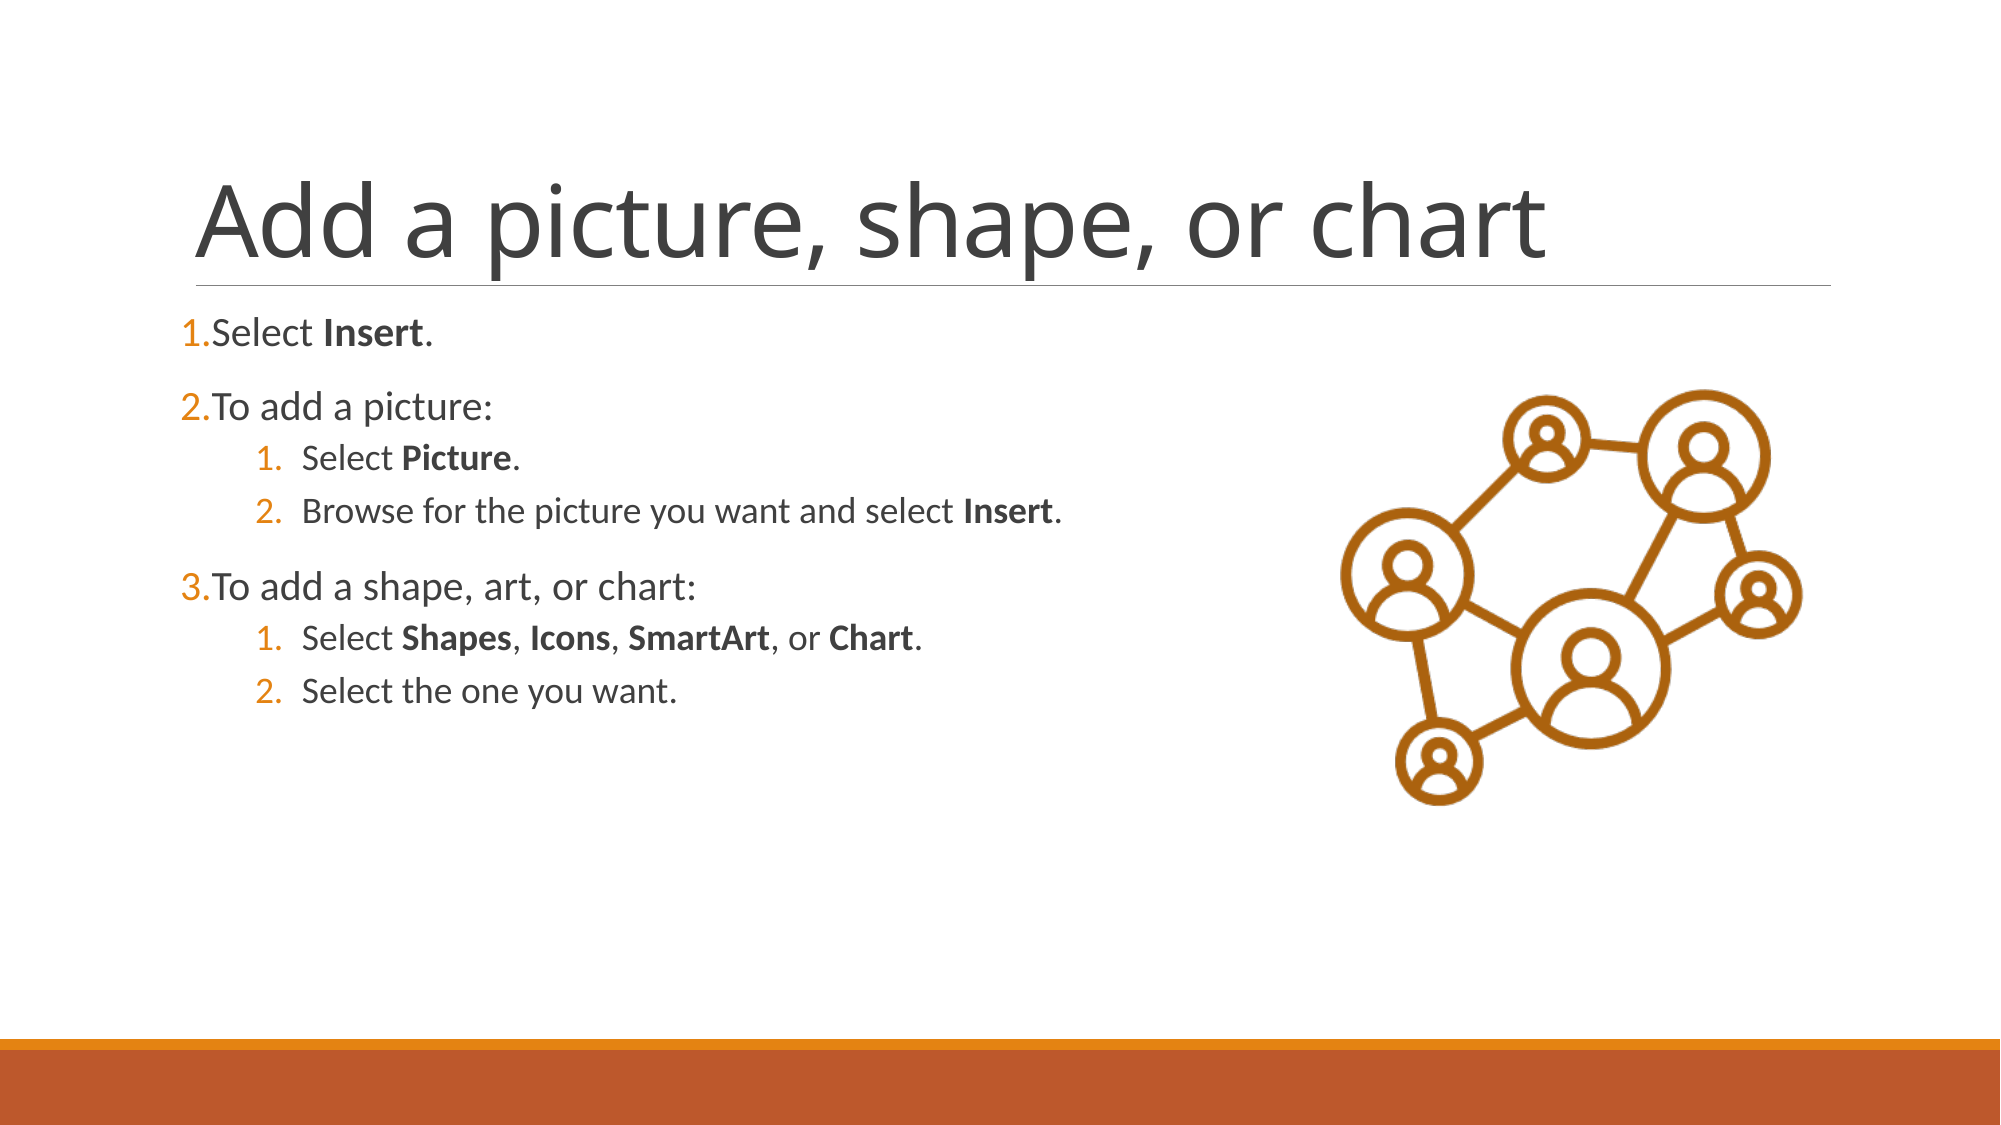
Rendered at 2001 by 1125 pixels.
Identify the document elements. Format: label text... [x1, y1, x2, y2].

text_box [0, 1038, 2000, 1051]
text_box [0, 1051, 2000, 1125]
list Select Insert. To add a picture: Select Picture. Browse for the picture you want and select Insert. To add a shape, art, or chart: Select Shapes, Icons, SmartArt, or Chart. Select the one you want. [180, 302, 1239, 963]
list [1315, 341, 1831, 857]
title Add a picture, shape, or chart [180, 47, 1830, 285]
